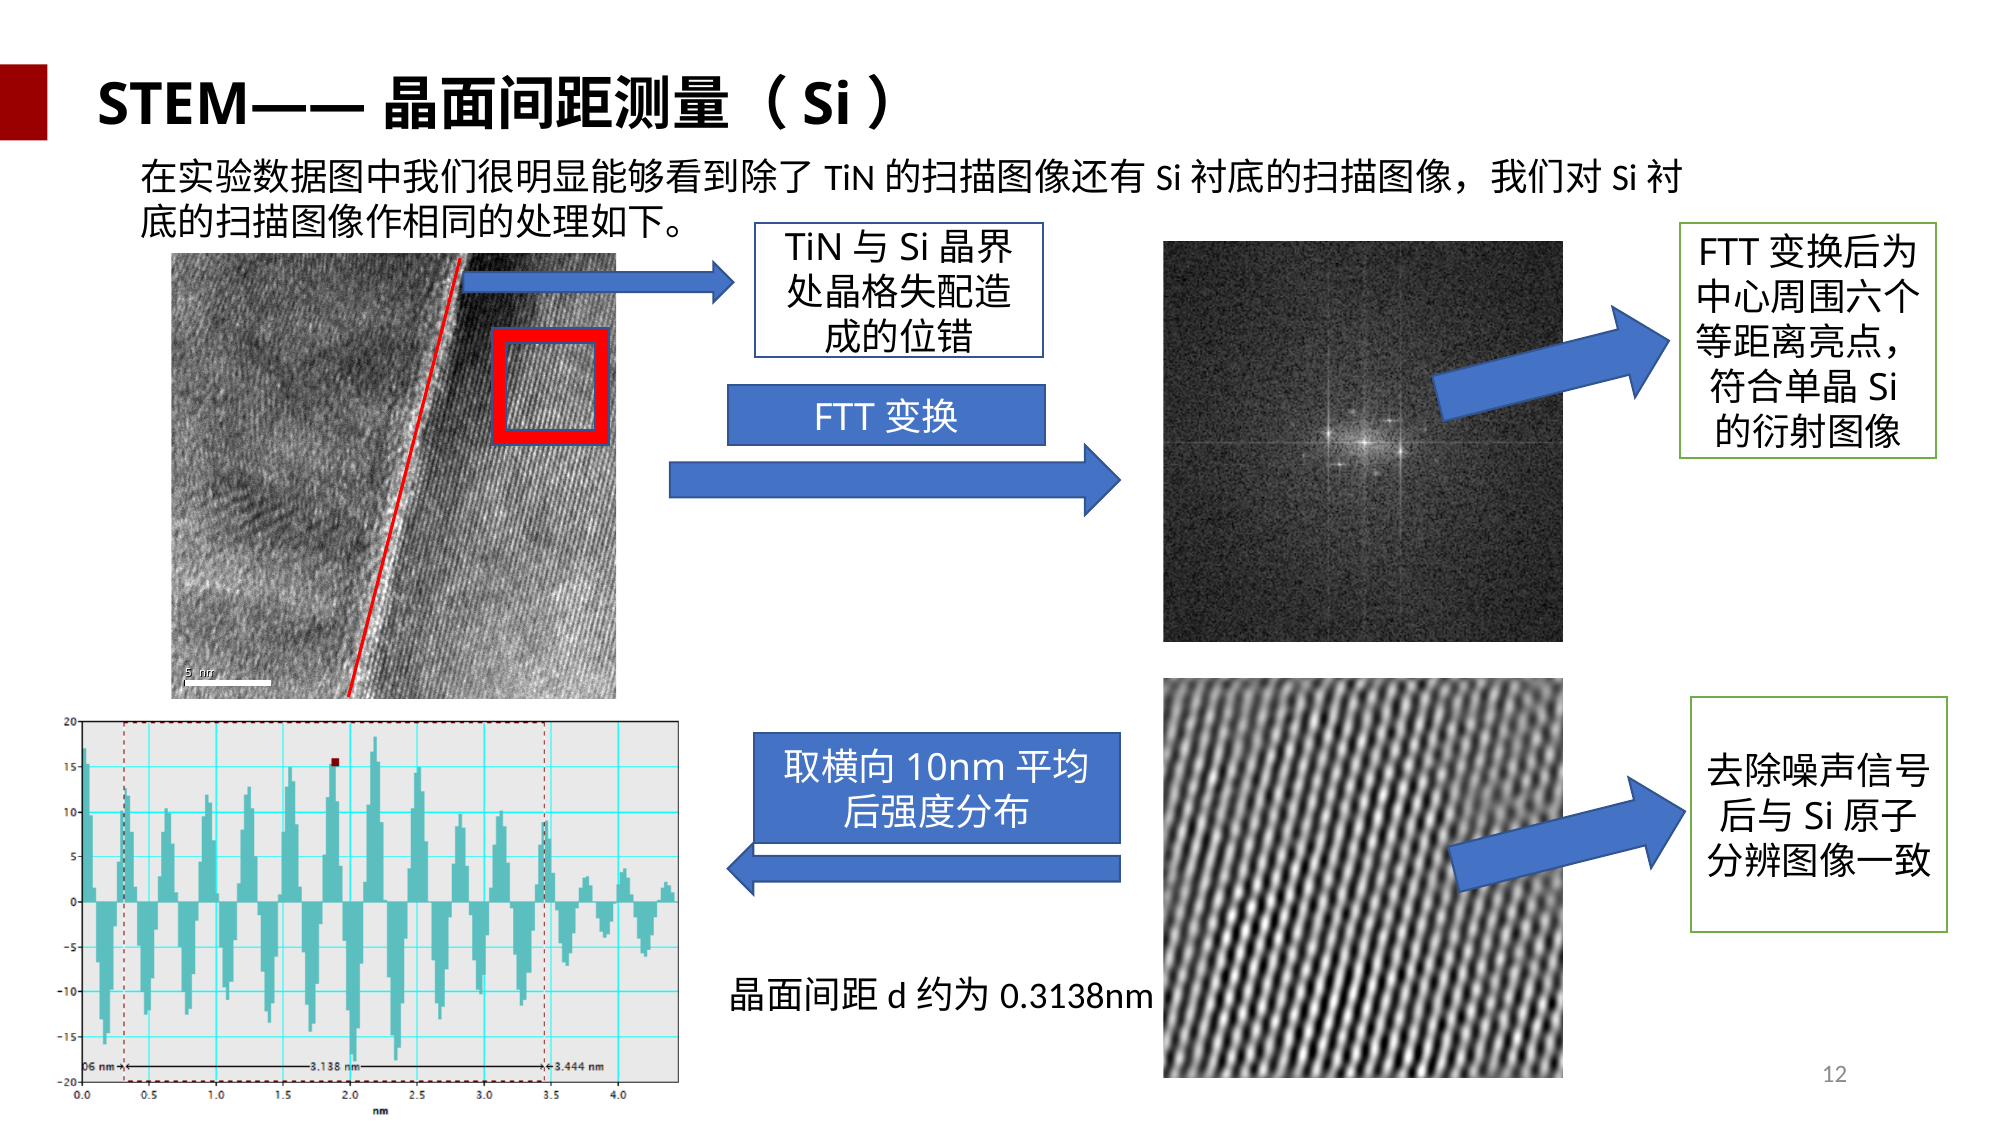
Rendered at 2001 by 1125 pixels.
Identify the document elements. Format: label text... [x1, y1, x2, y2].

slide_number 12 [1765, 1042, 1863, 1103]
text_box [0, 64, 48, 141]
text_box TiN与Si晶界处晶格失配造成的位错 [754, 222, 1044, 358]
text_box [201, 339, 314, 454]
picture [52, 253, 840, 1117]
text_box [348, 257, 461, 697]
text_box 取横向10nm平均后强度分布 [840, 732, 1121, 844]
text_box STEM——晶面间距测量（Si） [82, 58, 1918, 144]
picture [1163, 241, 1765, 1125]
text_box 在实验数据图中我们很明显能够看到除了TiN的扫描图像还有Si衬底的扫描图像，我们对Si衬底的扫描图像作相同的处理如下。 [125, 146, 1723, 251]
text_box FTT变换后为中心周围六个等距离亮点，符合单晶Si的衍射图像 [1679, 222, 1937, 459]
text_box [840, 854, 1121, 883]
text_box 去除噪声信号后与Si原子分辨图像一致 [1765, 696, 1948, 933]
text_box FTT变换 [840, 384, 1046, 446]
text_box 晶面间距d约为0.3138nm [713, 963, 1163, 1024]
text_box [461, 524, 544, 630]
text_box [840, 442, 1122, 518]
